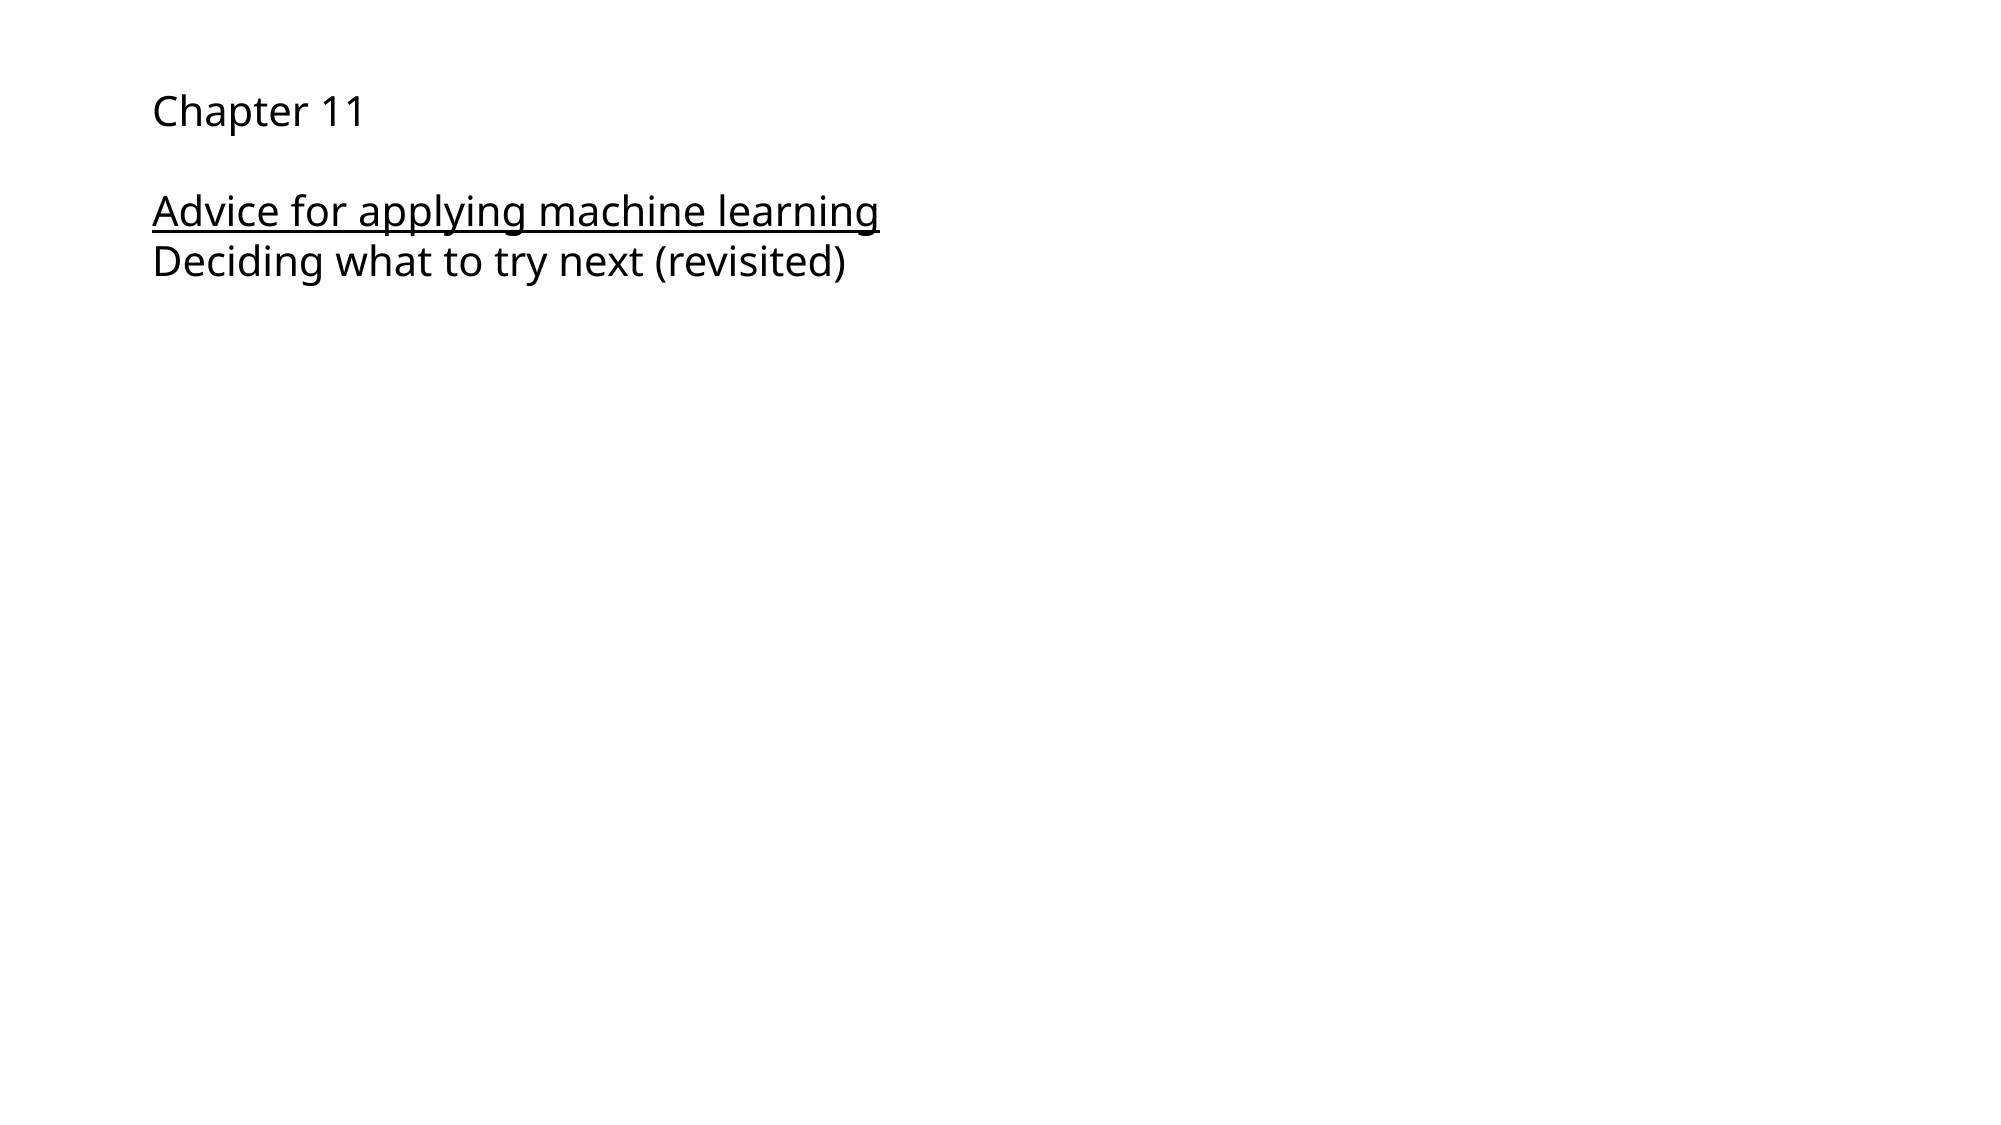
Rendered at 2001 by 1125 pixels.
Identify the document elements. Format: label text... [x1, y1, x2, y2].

text_box Chapter 11 Advice for applying machine learning Deciding what to try next (revisited) [137, 77, 1926, 293]
